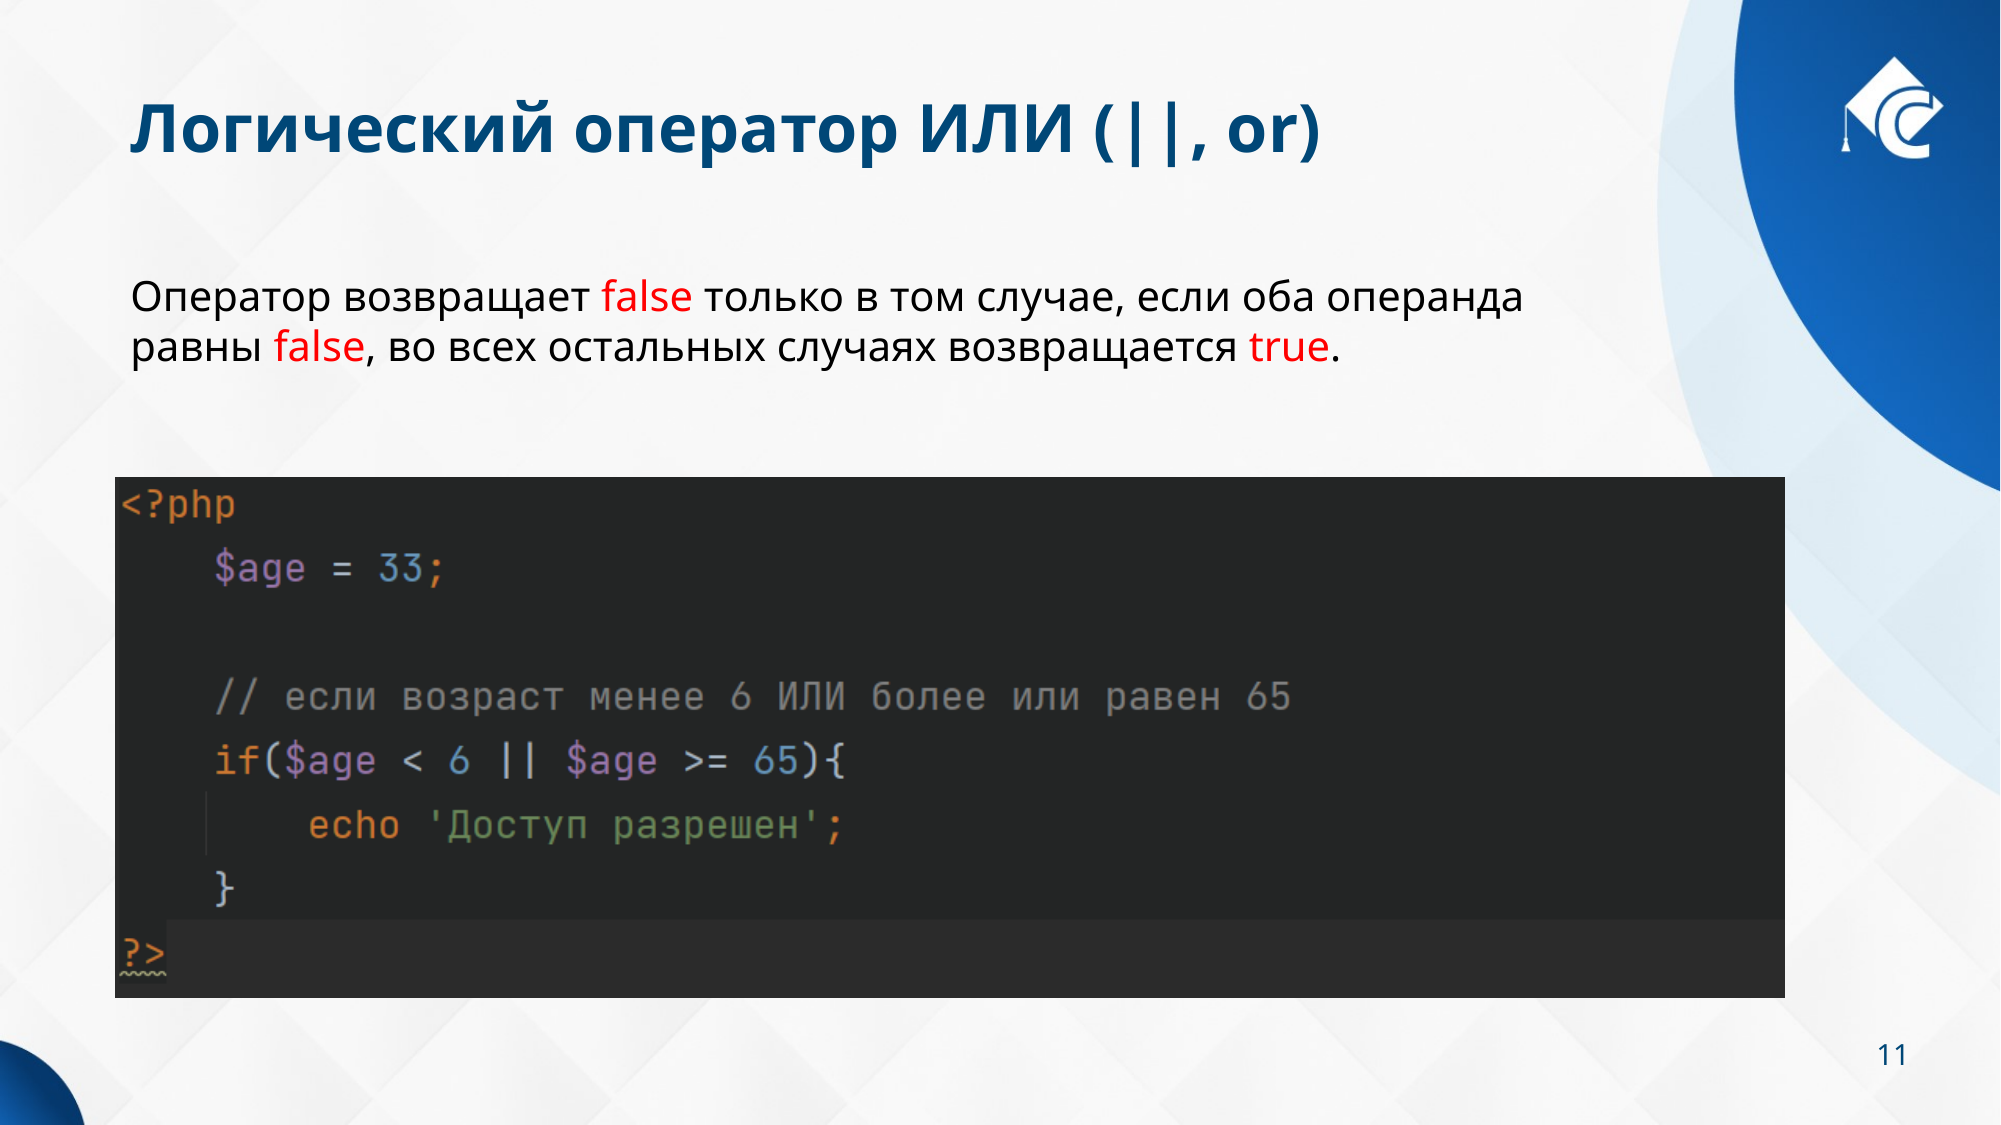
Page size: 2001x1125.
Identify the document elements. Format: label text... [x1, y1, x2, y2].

picture [0, 0, 2001, 1125]
text_box Оператор возвращает false только в том случае, если оба операнда равны false, во всех остальных случаях возвращается true. [115, 262, 1637, 378]
slide_number 11 [1806, 1026, 1925, 1086]
title Логический оператор ИЛИ (||, or) [115, 59, 1652, 203]
